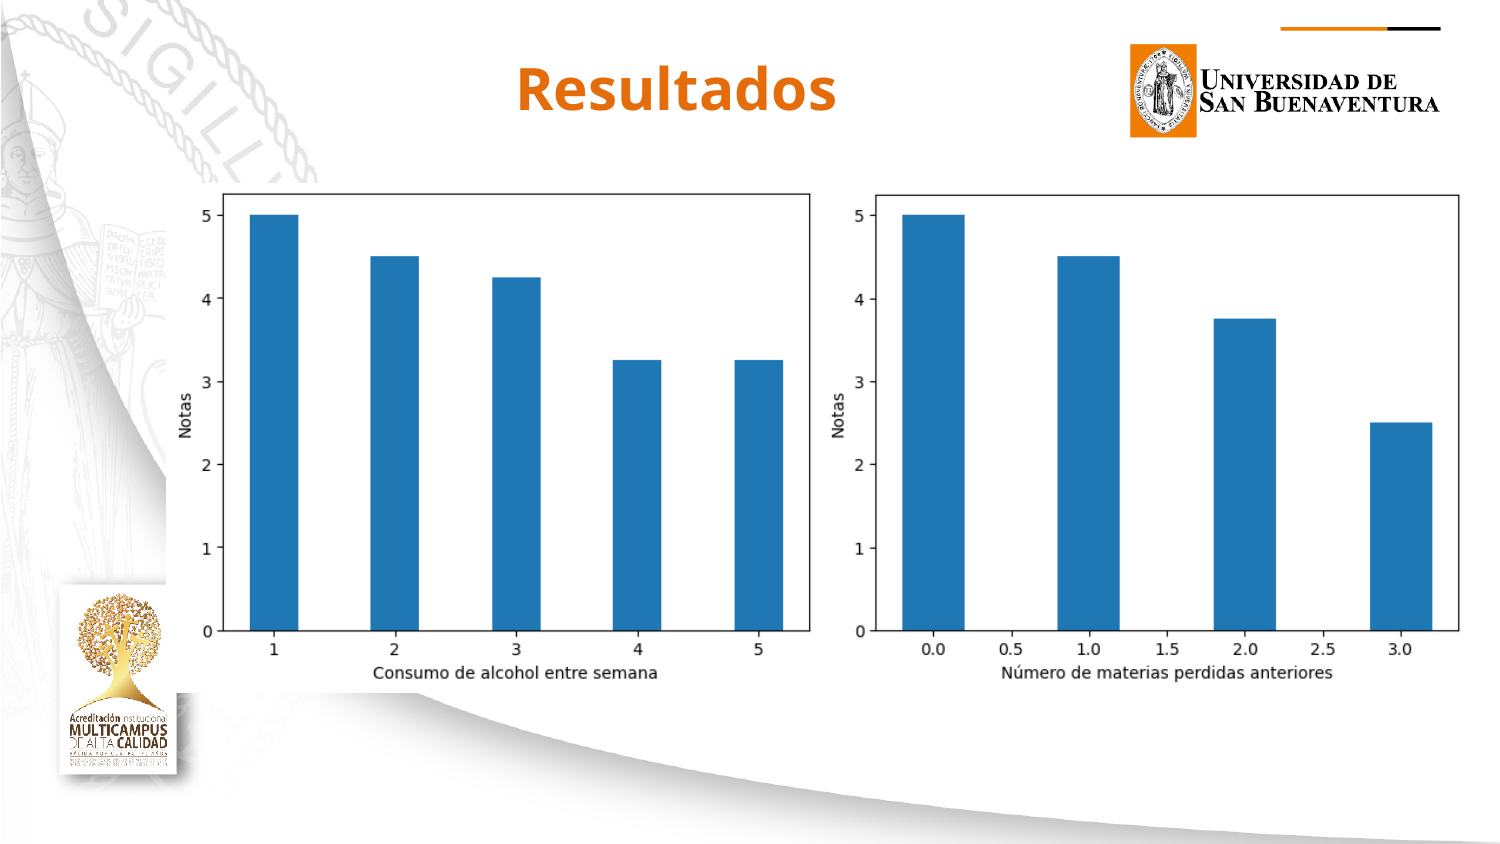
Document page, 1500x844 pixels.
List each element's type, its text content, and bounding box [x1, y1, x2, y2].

list Resultados [417, 43, 936, 130]
picture [0, 0, 1500, 844]
